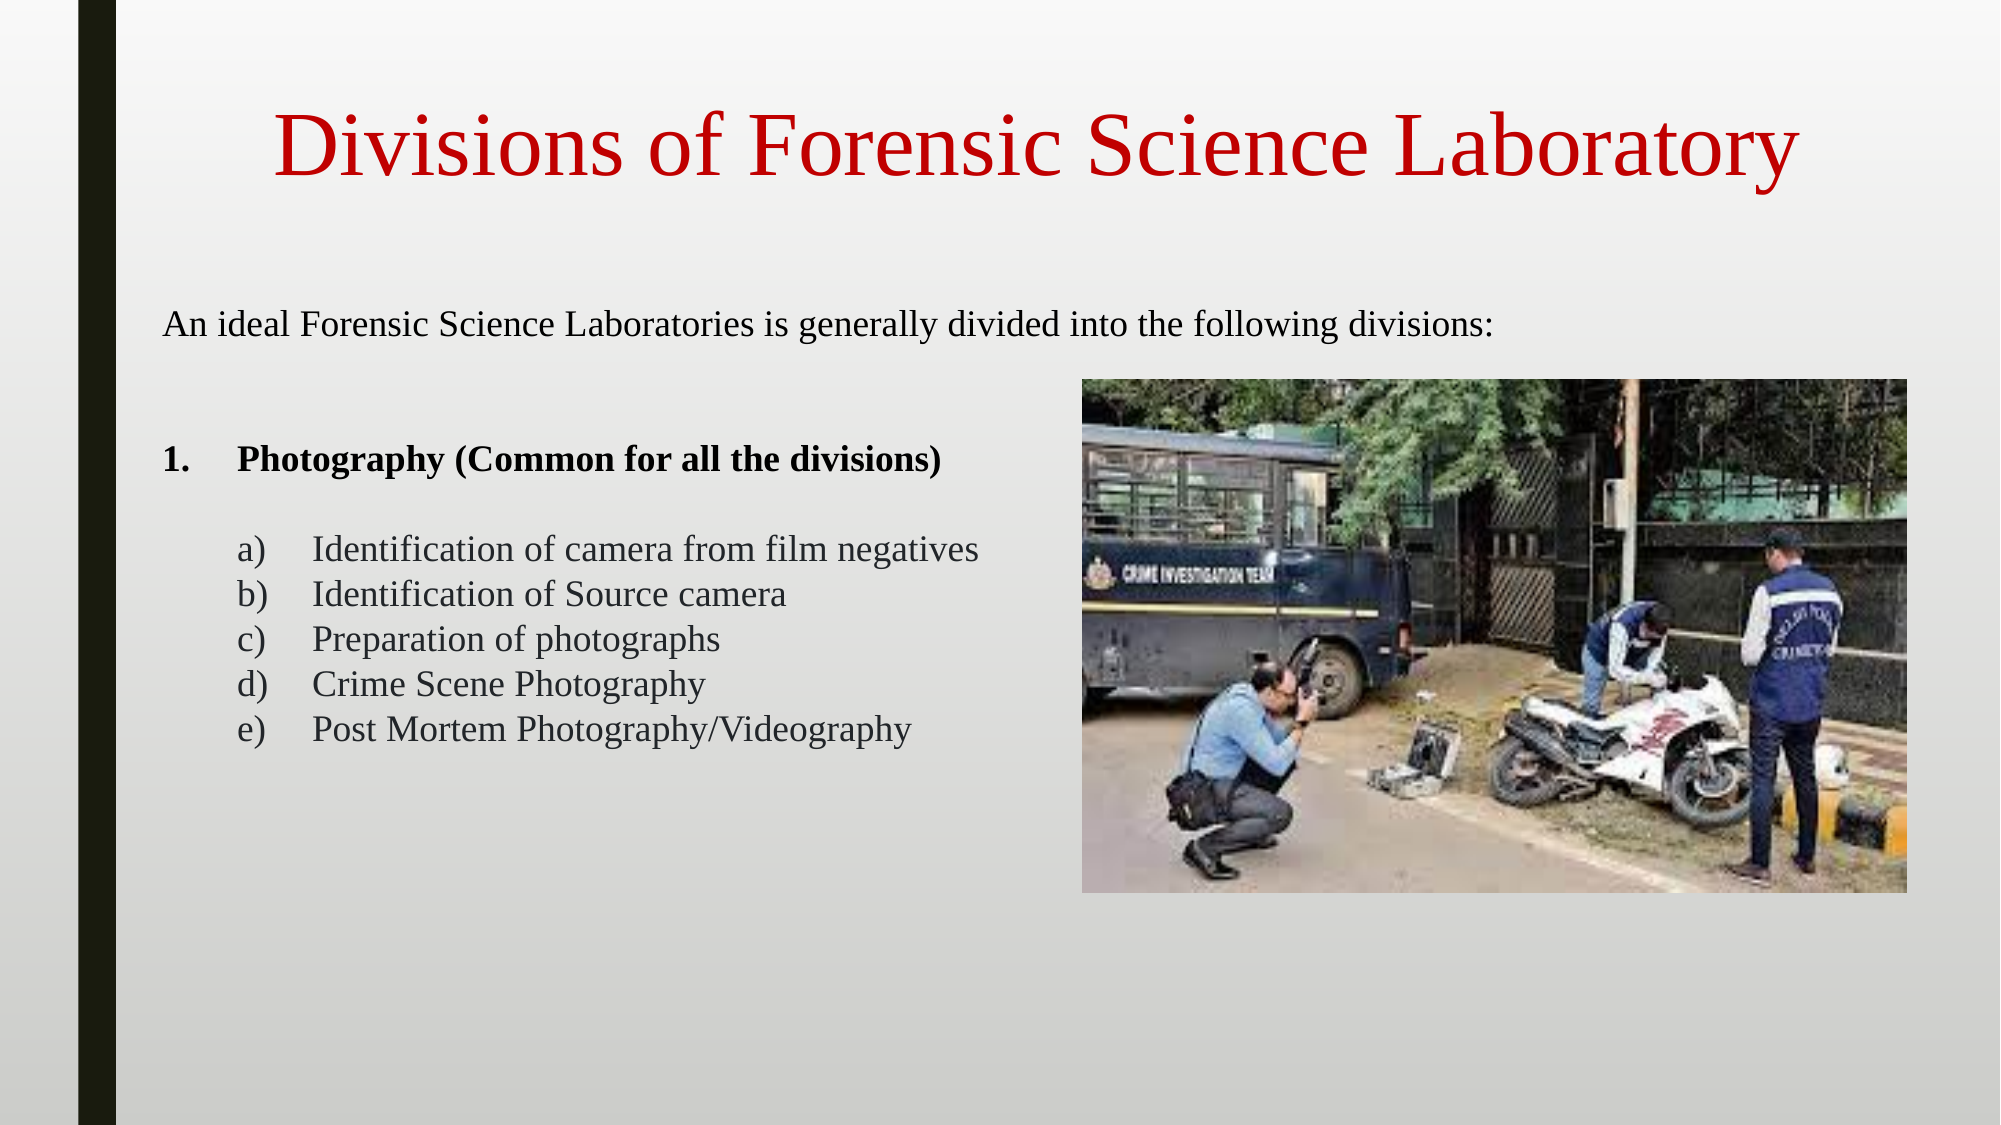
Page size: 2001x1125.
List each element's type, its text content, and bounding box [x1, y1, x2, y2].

text_box [46, 234, 2000, 977]
text_box Divisions of Forensic Science Laboratory [146, 44, 1930, 233]
text_box An ideal Forensic Science Laboratories is generally divided into the following divisions: Photography (Common for all the divisions) Identification of camera from film negatives Identification of Source camera Preparation of photographs Crime Scene Photography Post Mortem Photography/Videography [146, 290, 1977, 936]
picture [1082, 379, 1907, 893]
